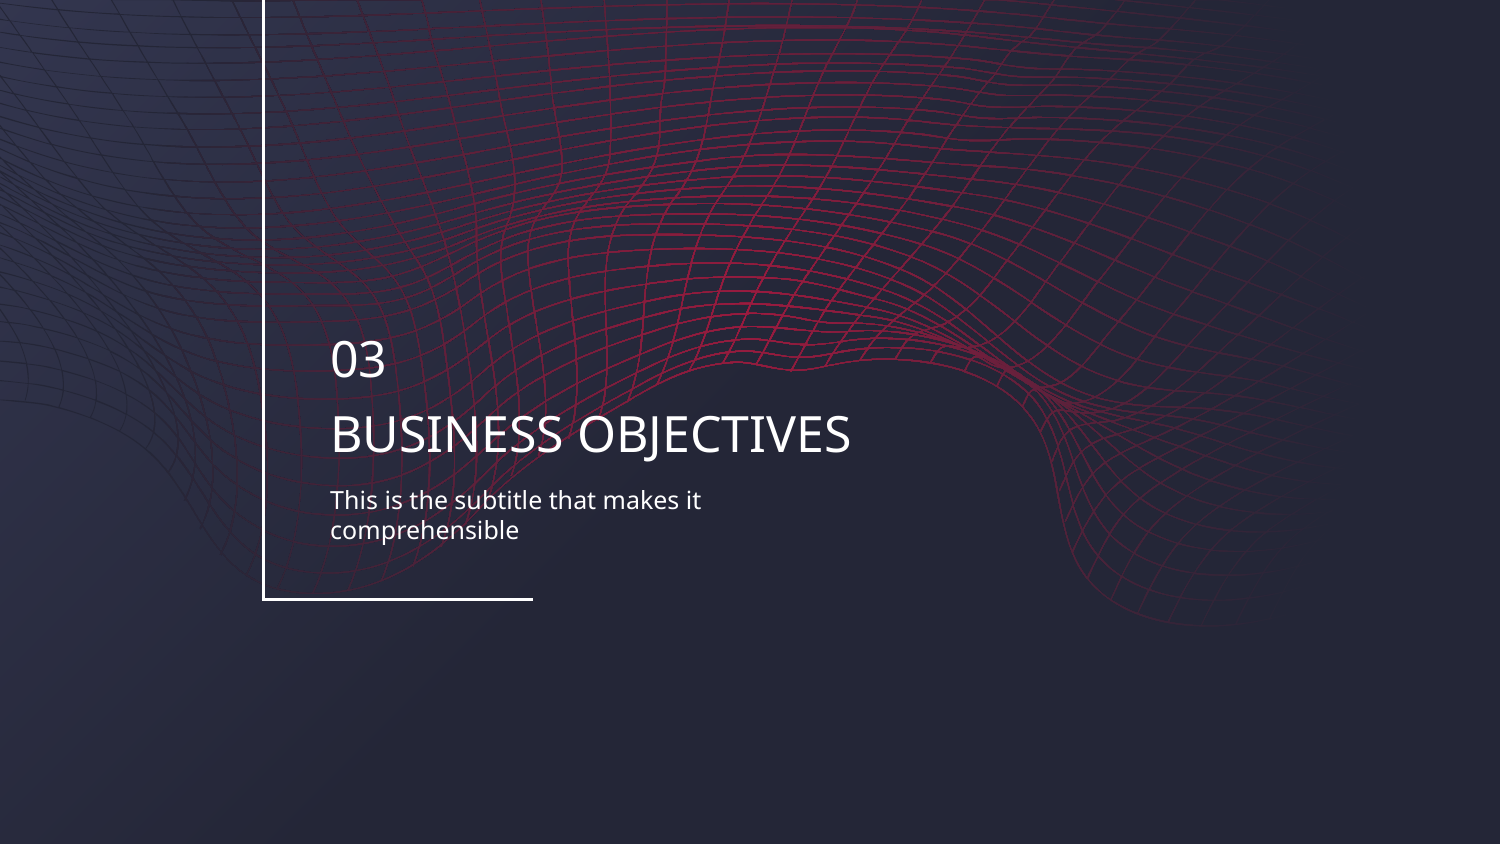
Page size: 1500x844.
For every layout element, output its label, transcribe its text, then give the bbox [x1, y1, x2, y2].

title 03 [315, 312, 517, 387]
subtitle This is the subtitle that makes it comprehensible [315, 469, 751, 600]
title BUSINESS OBJECTIVES [315, 401, 1500, 478]
